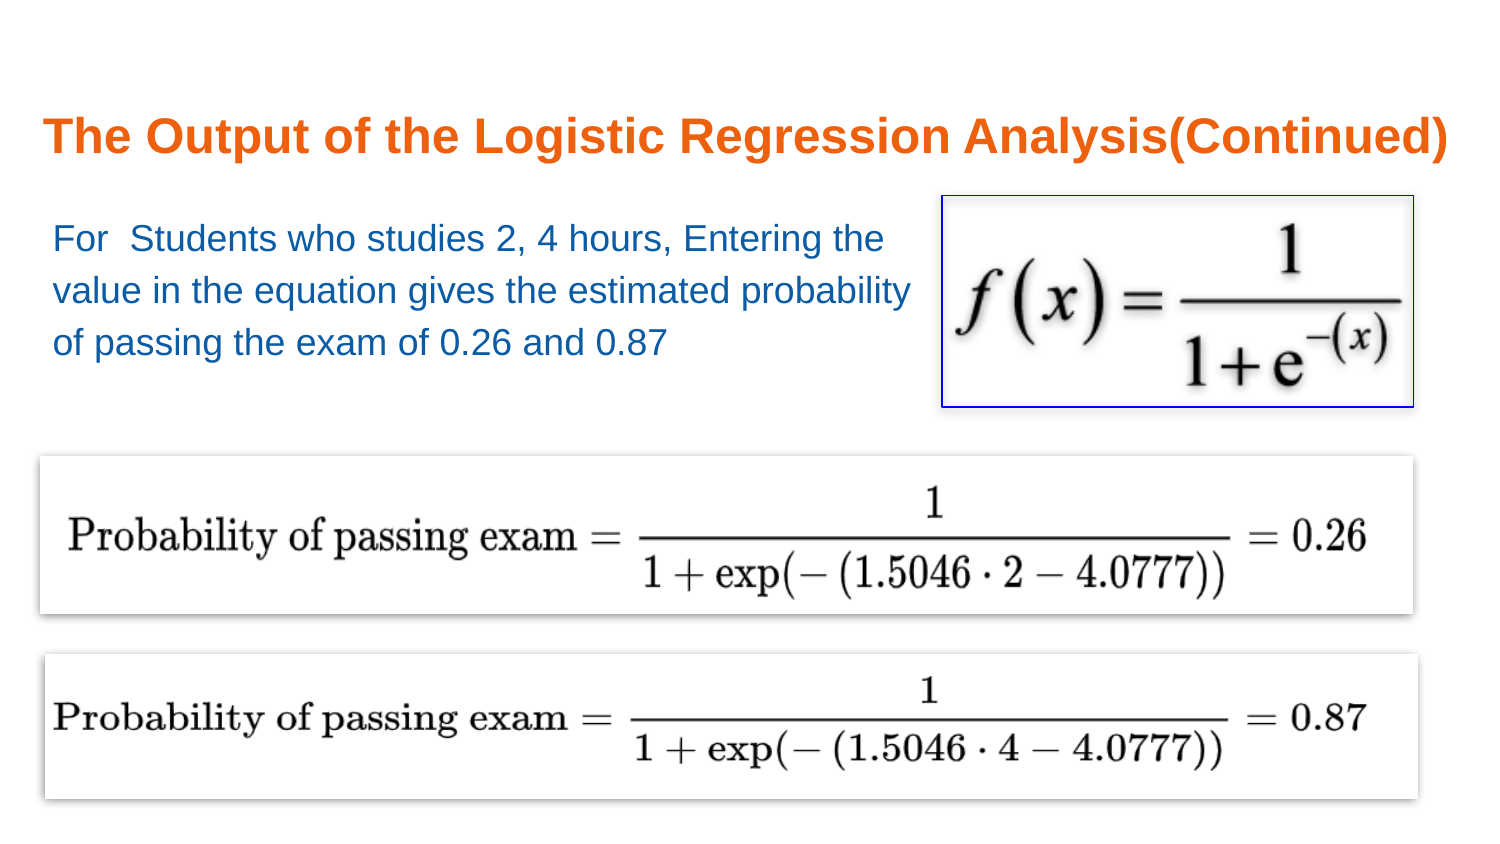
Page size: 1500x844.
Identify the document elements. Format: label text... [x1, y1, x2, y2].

text_box The Output of the Logistic Regression Analysis(Continued) For Students who studies 2, 4 hours, Entering the value in the equation gives the estimated probability of passing the exam of 0.26 and 0.87 [0, 0, 1487, 832]
picture [40, 456, 1413, 615]
picture [45, 654, 1418, 799]
picture [942, 196, 1413, 407]
